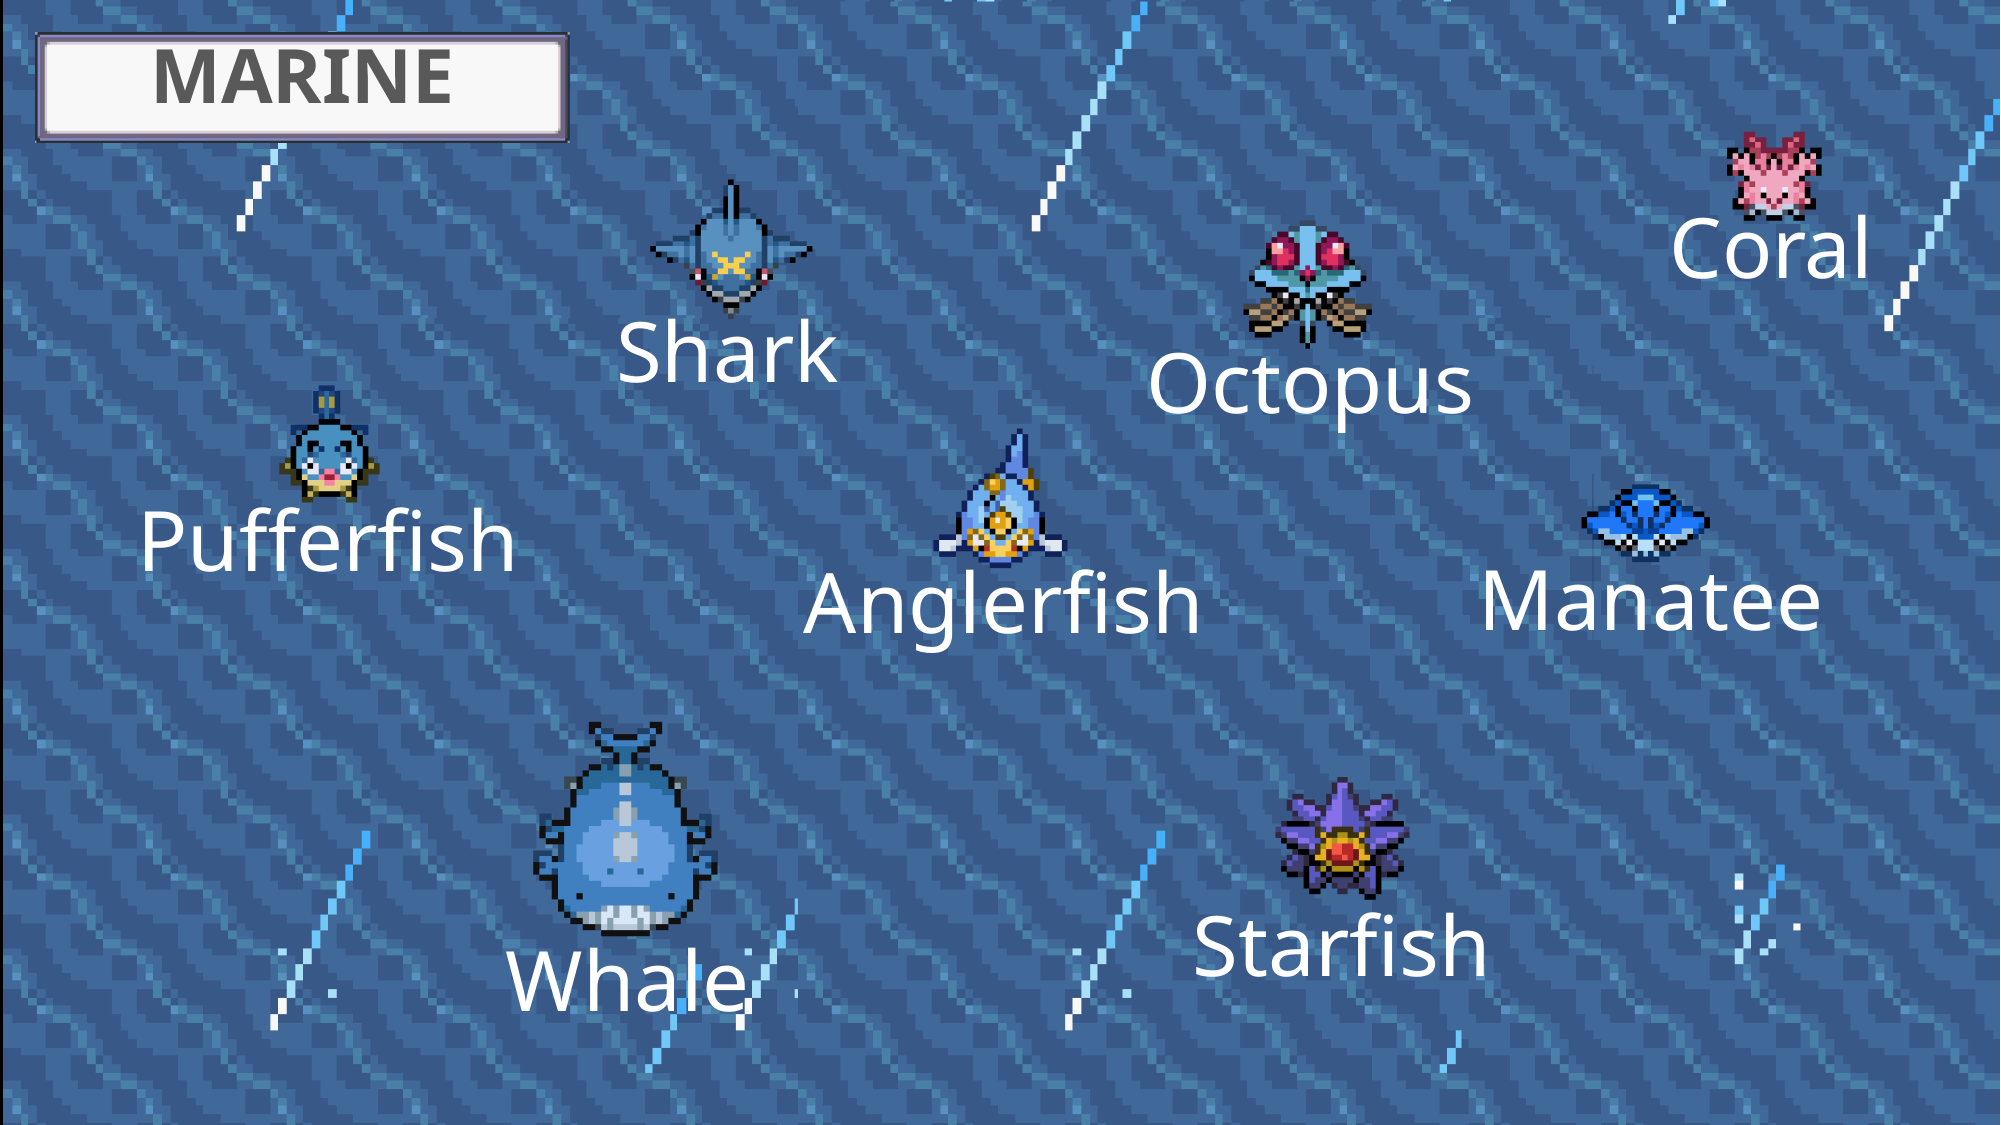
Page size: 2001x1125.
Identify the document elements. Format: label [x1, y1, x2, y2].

text_box [179, 53, 1860, 1037]
picture [3, 0, 2000, 1125]
text_box [35, 29, 570, 143]
